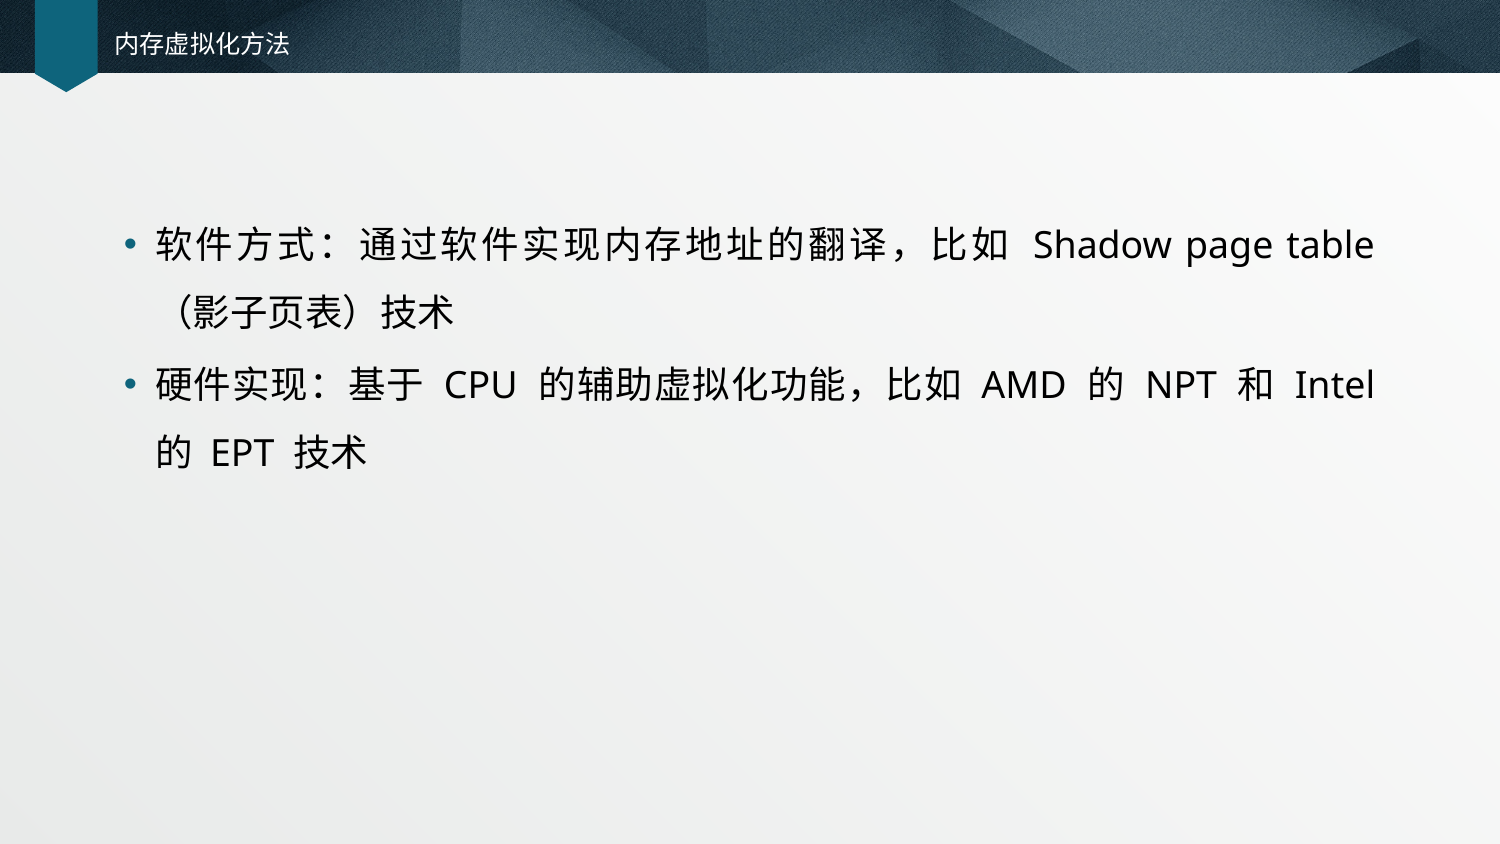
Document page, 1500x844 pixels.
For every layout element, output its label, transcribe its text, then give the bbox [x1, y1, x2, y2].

picture [0, 0, 34, 73]
title 内存虚拟化方法 [99, 20, 550, 66]
text_box 软件方式：通过软件实现内存地址的翻译，比如 Shadow page table （影子页表）技术 硬件实现：基于 CPU 的辅助虚拟化功能，比如 AMD 的 NPT 和 Intel 的 EPT 技术 [123, 191, 1376, 786]
picture [98, 0, 1500, 73]
